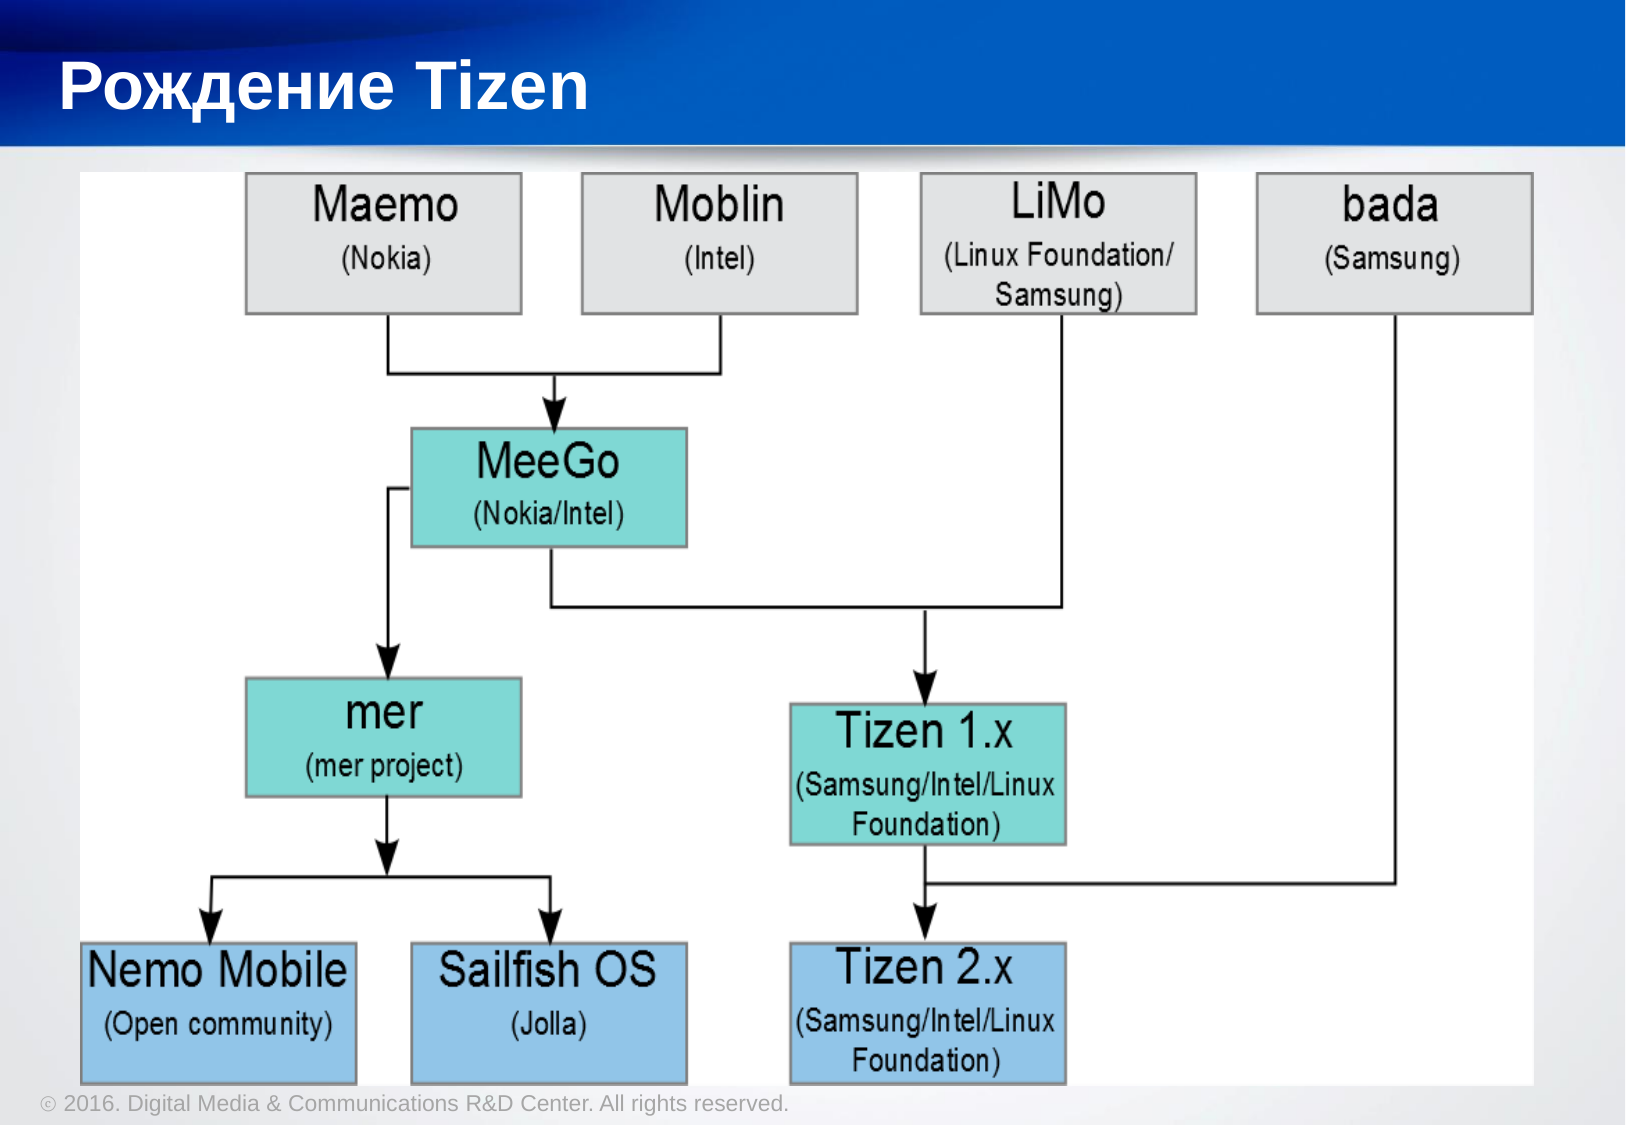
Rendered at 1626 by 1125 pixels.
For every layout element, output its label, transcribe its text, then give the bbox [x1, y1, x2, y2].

title Рождение Tizen [41, 38, 1594, 126]
picture [0, 0, 1626, 1125]
